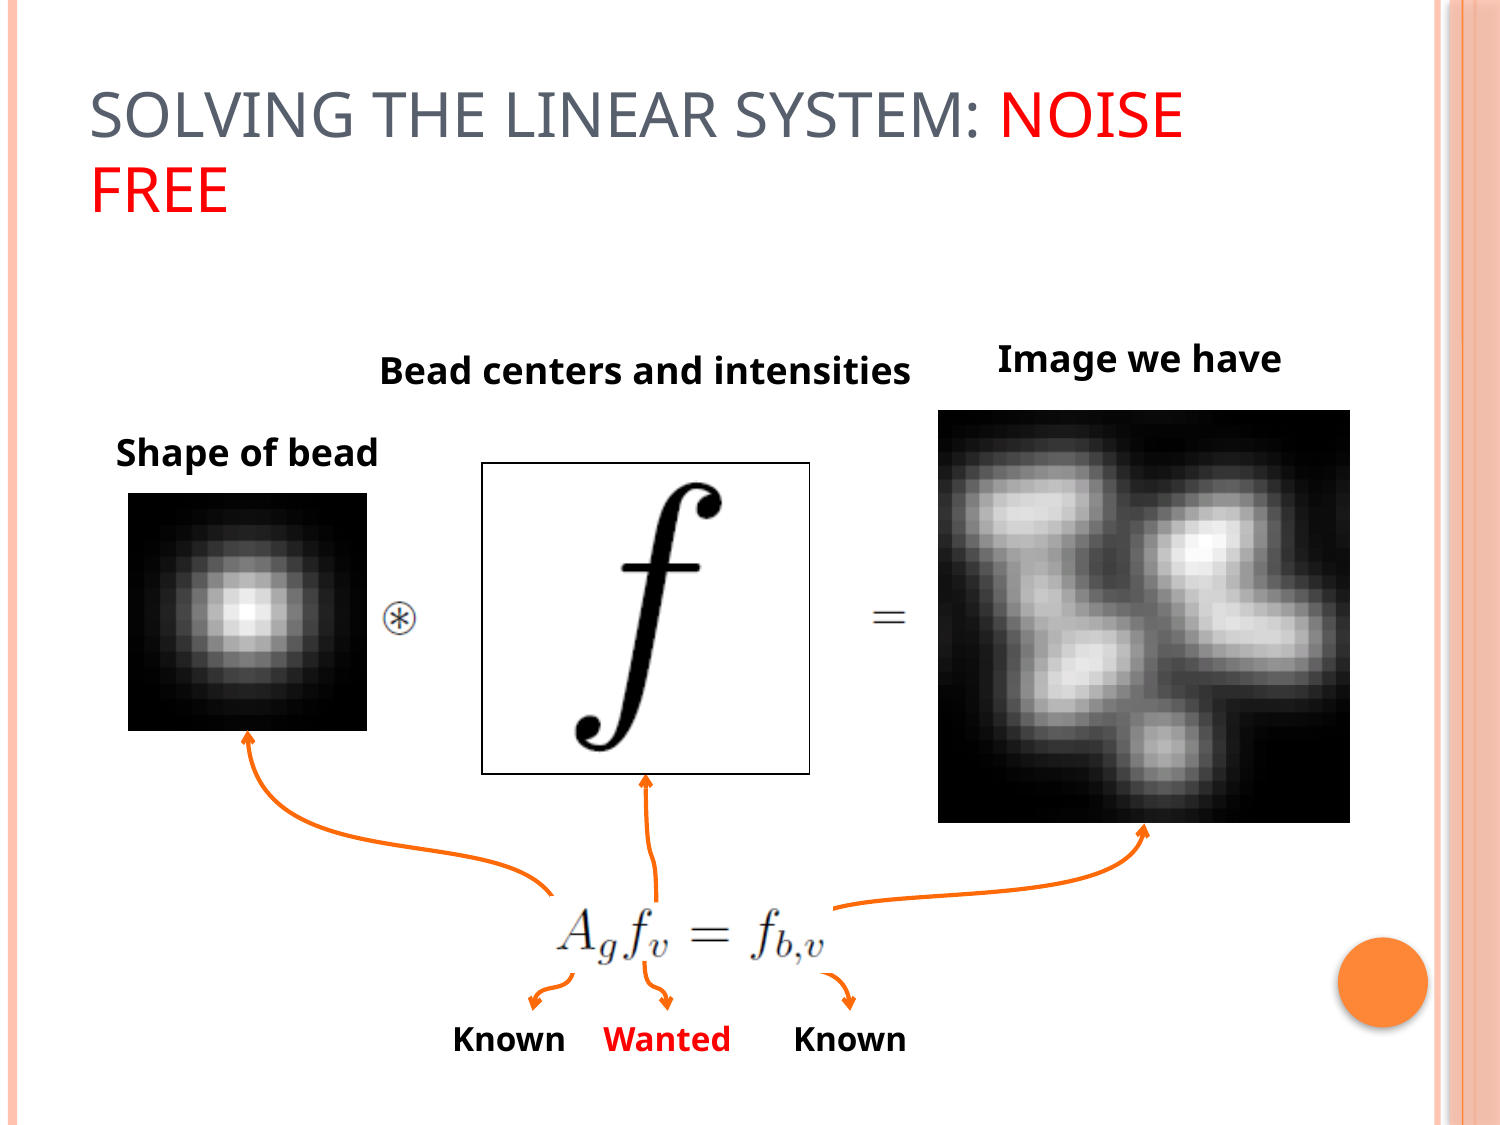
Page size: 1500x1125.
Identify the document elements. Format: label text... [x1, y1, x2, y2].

text_box Bead centers and intensities [364, 339, 928, 400]
picture [128, 493, 367, 731]
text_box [527, 964, 579, 1008]
text_box Known [437, 1010, 581, 1066]
text_box Known [778, 1010, 922, 1066]
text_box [247, 729, 563, 933]
text_box Wanted [588, 1010, 747, 1066]
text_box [804, 822, 1145, 933]
picture [937, 409, 1352, 824]
picture [482, 463, 810, 774]
picture [550, 895, 833, 974]
picture [865, 601, 915, 634]
picture [377, 597, 423, 641]
text_box Image we have [983, 328, 1298, 388]
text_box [630, 973, 682, 998]
text_box Shape of bead [101, 421, 395, 482]
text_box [586, 832, 716, 844]
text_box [788, 948, 840, 1023]
title Solving the Linear System: Noise Free [75, 45, 1300, 233]
